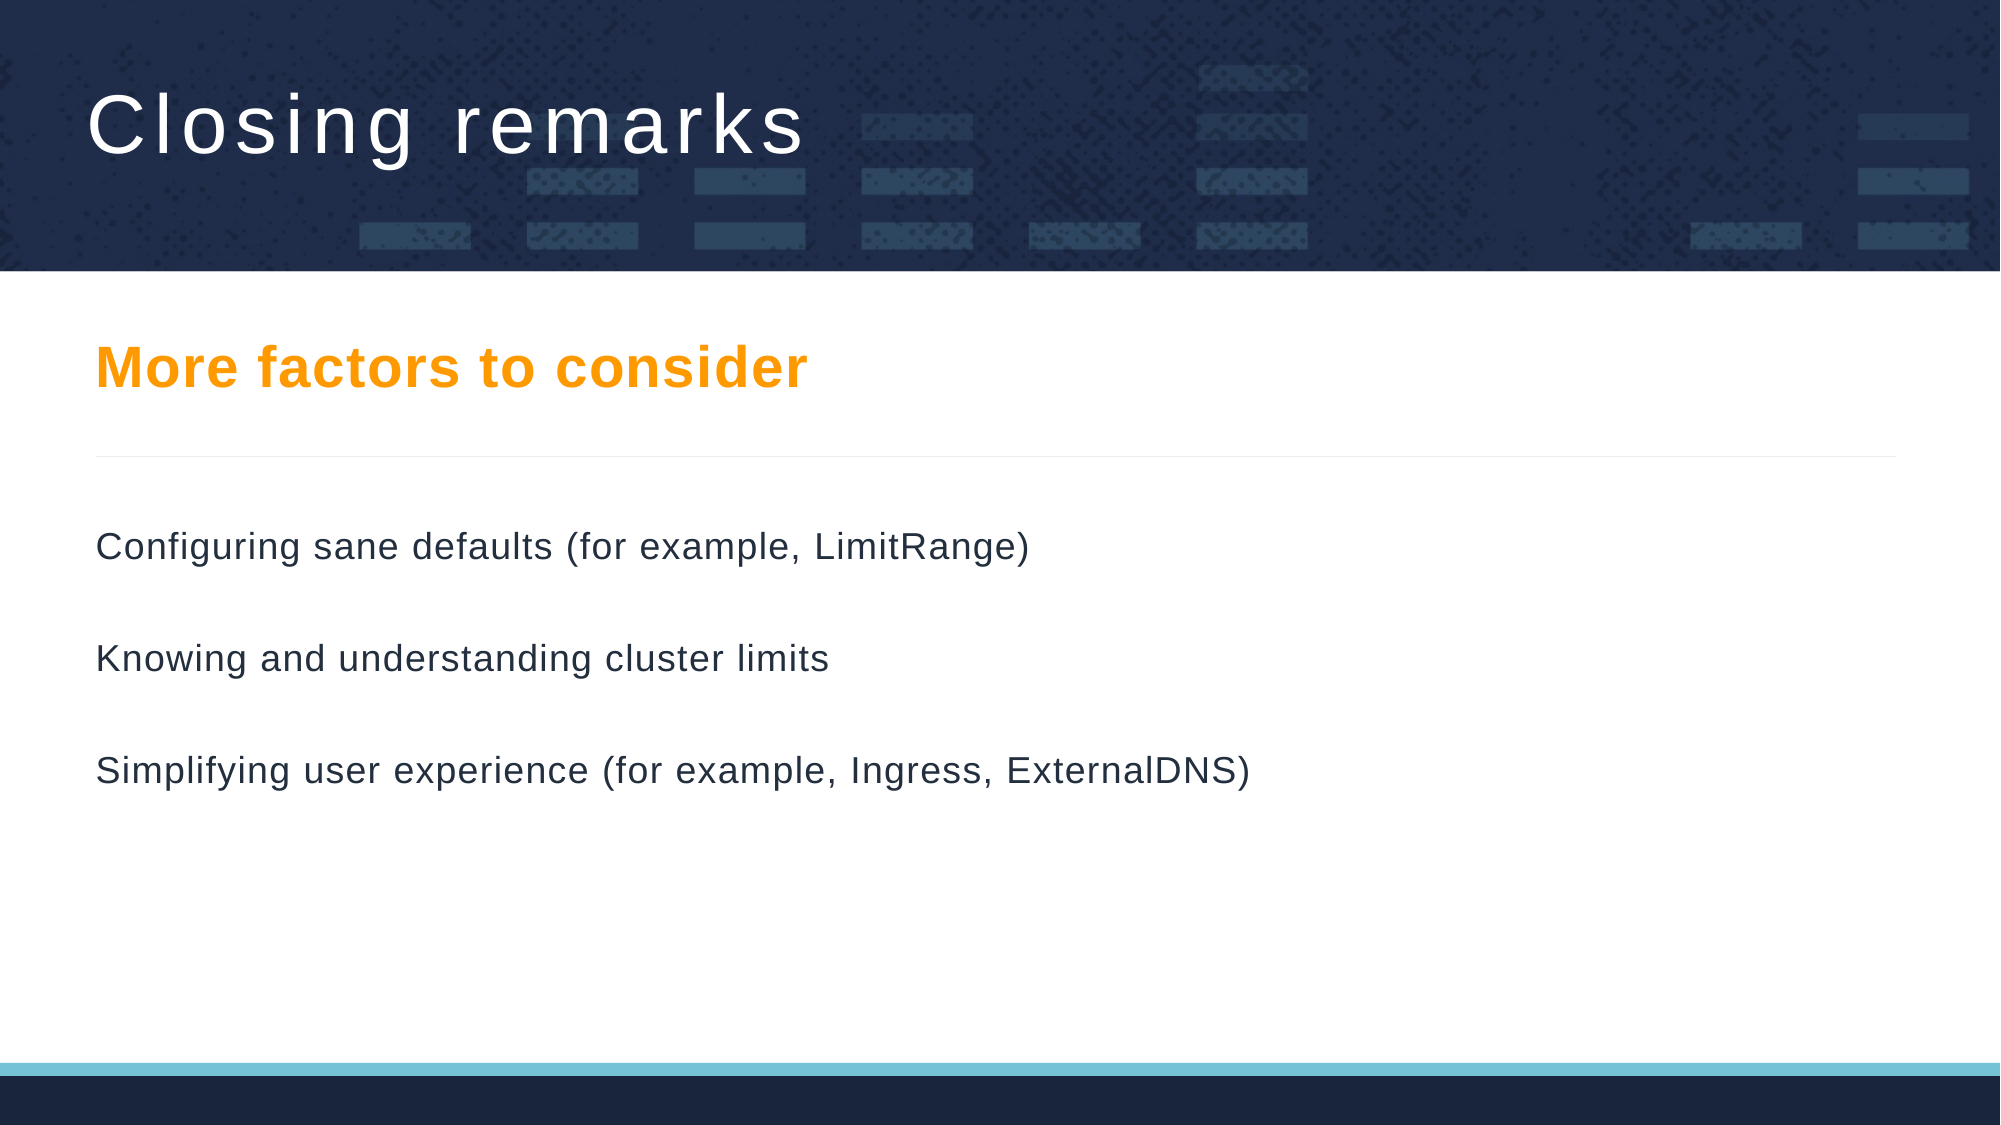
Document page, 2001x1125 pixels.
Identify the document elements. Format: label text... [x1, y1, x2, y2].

picture [0, 0, 2000, 271]
text_box More factors to consider [95, 319, 1944, 410]
title Closing remarks [56, 57, 1944, 197]
text_box Configuring sane defaults (for example, LimitRange) Knowing and understanding cluster limits Simplifying user experience (for example, Ingress, ExternalDNS) [95, 512, 1944, 801]
